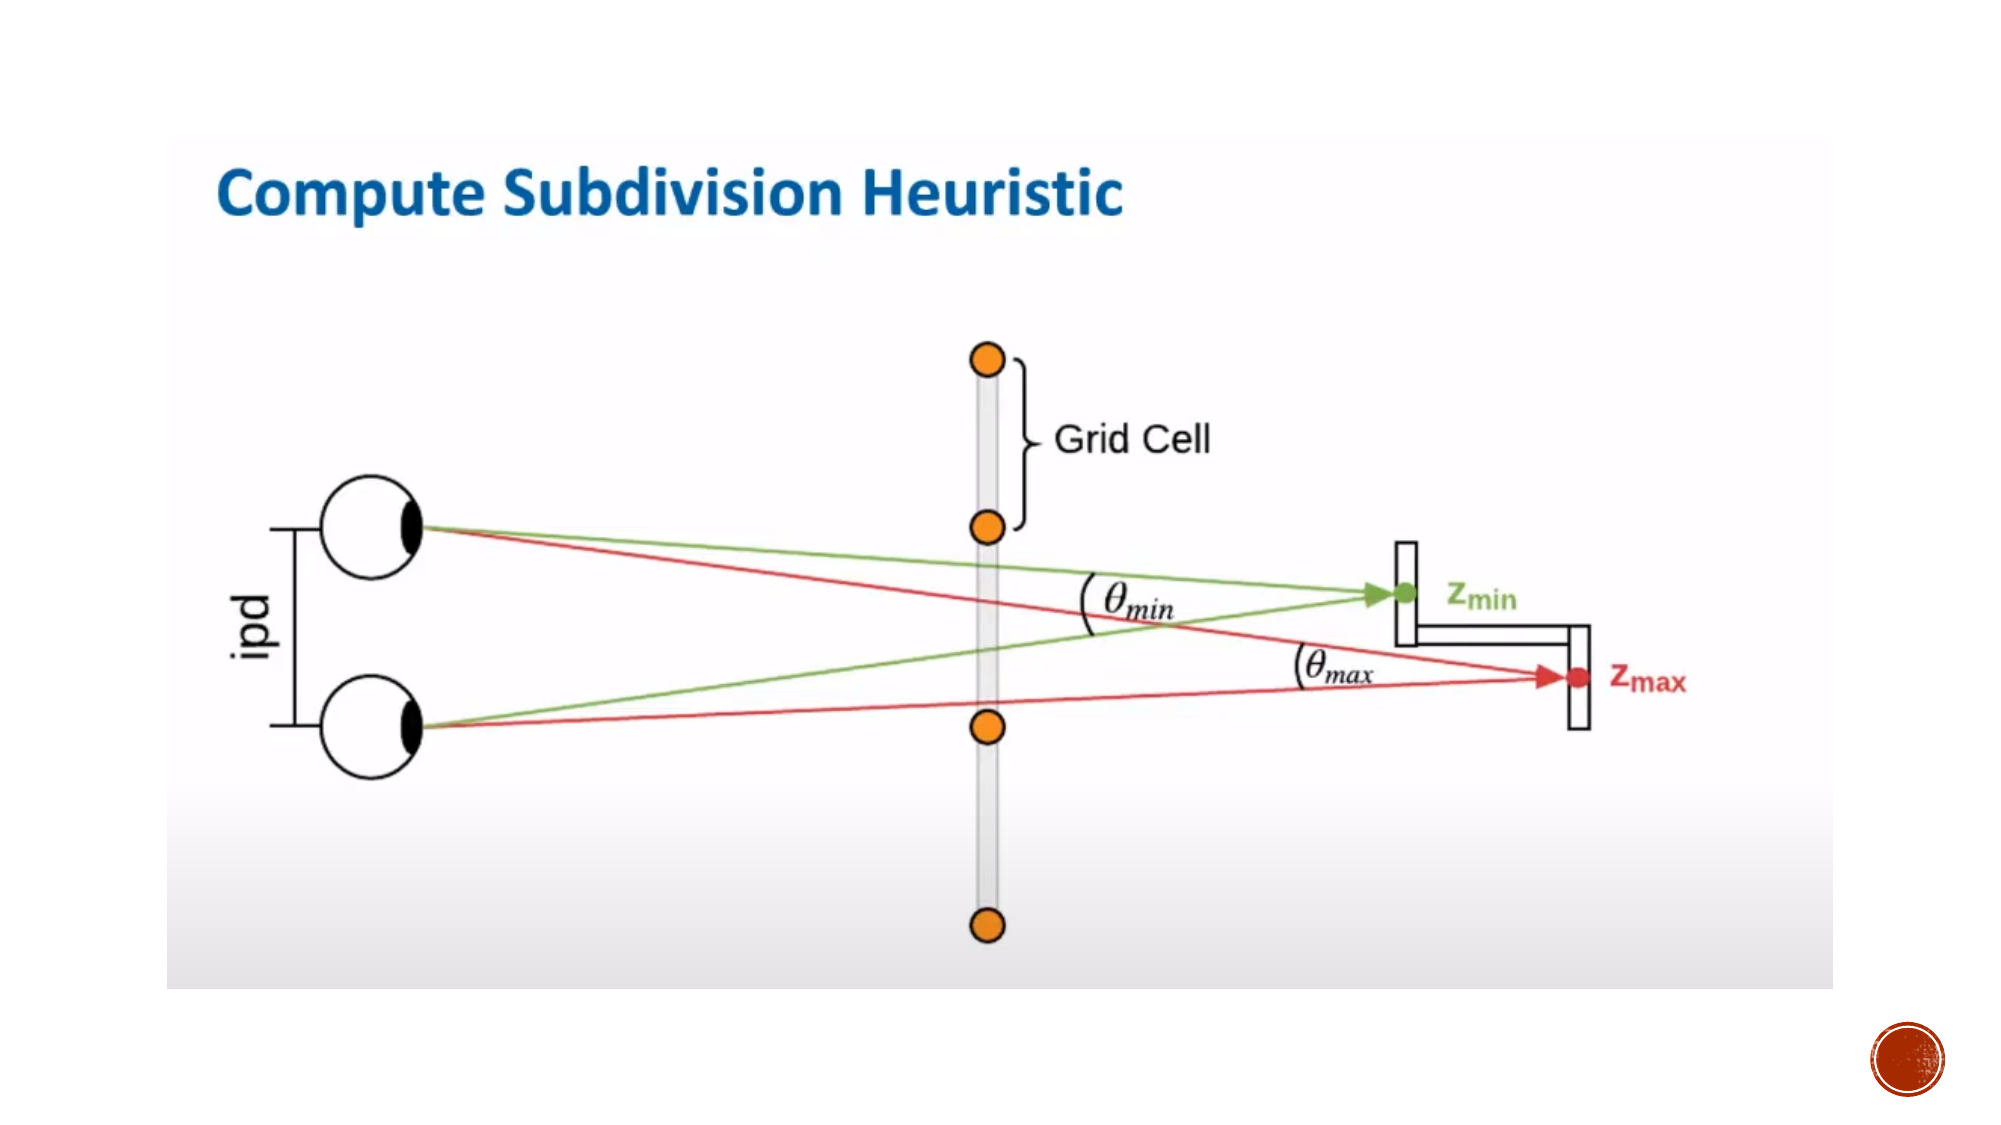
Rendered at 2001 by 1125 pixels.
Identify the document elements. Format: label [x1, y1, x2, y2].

list [171, 140, 1830, 986]
